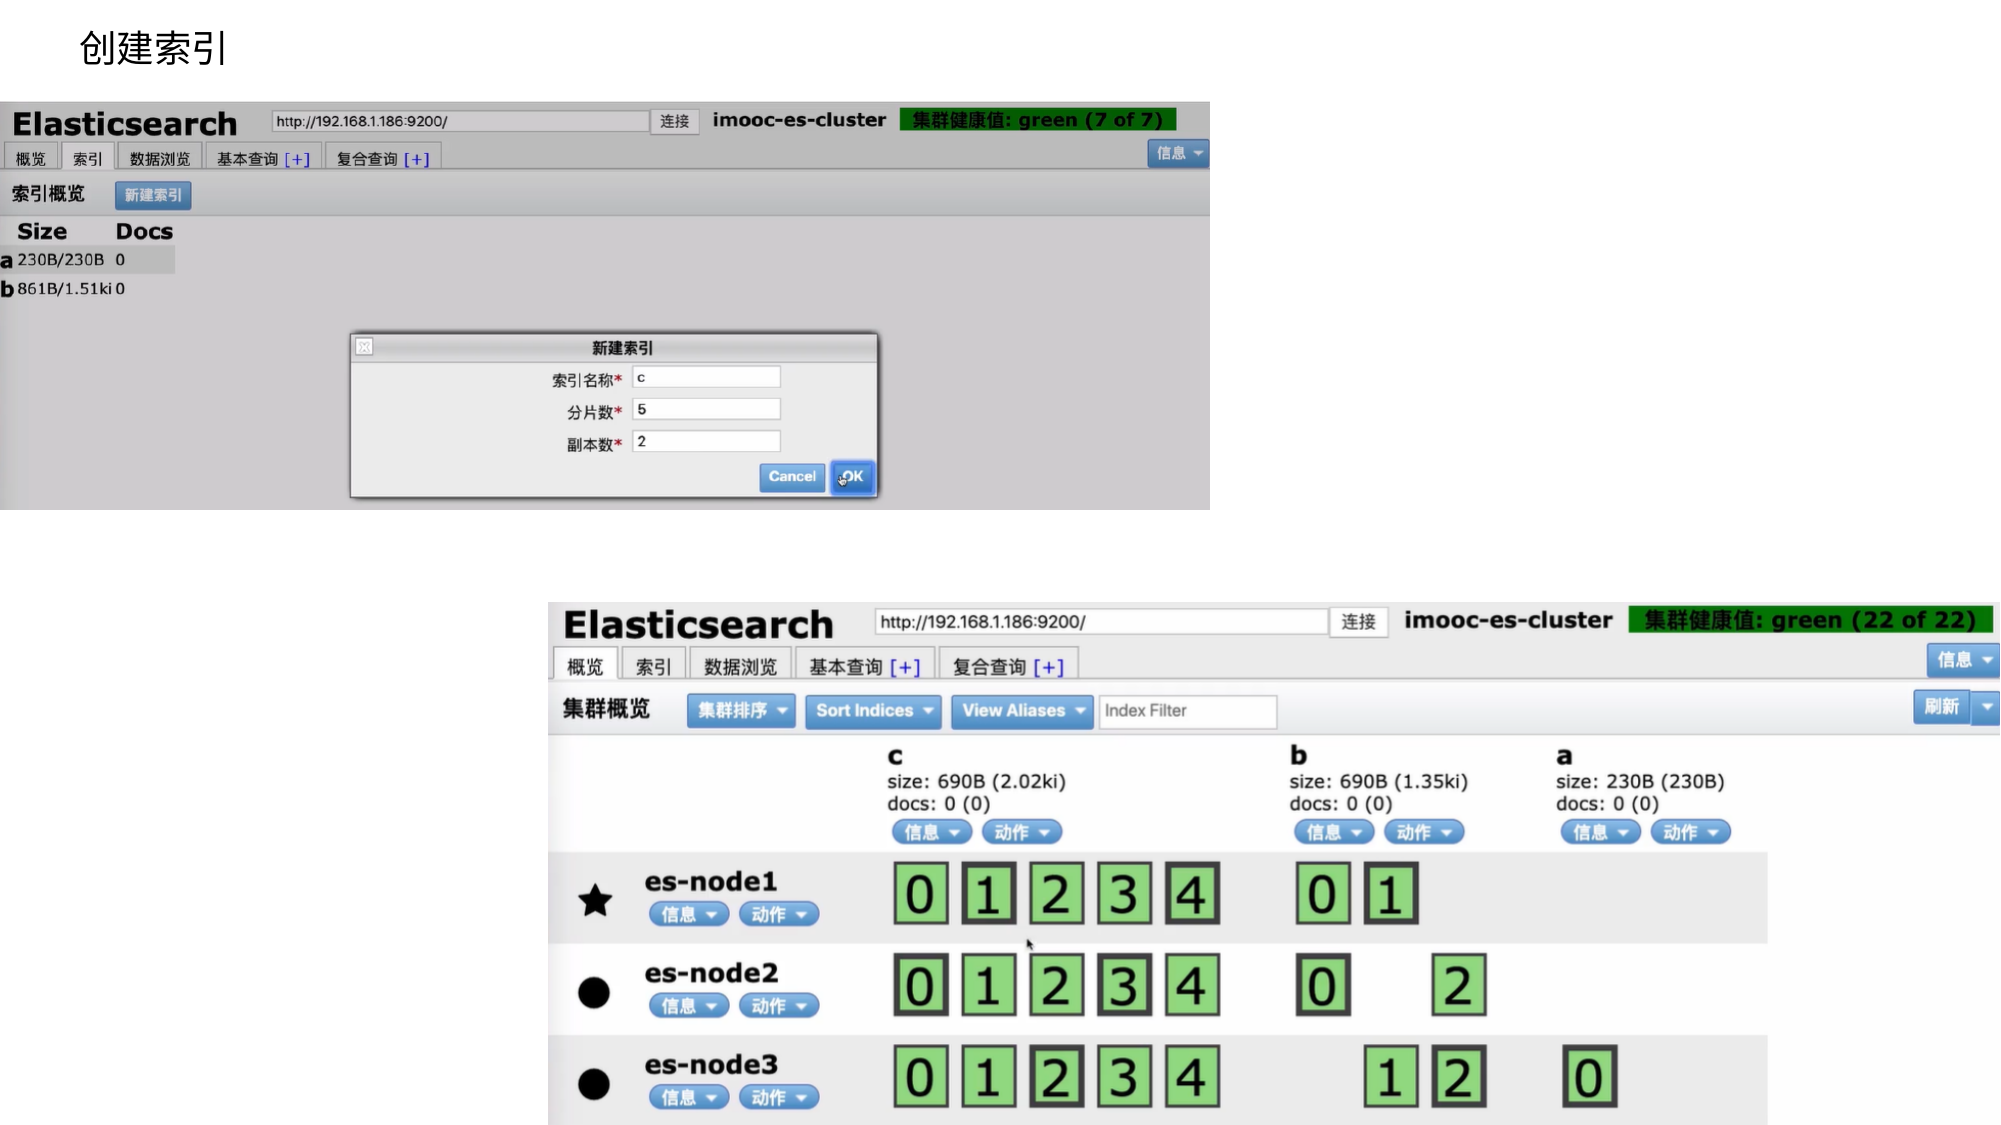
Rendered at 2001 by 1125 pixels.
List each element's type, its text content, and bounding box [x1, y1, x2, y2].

text_box 创建索引 [64, 17, 259, 78]
picture [547, 602, 2000, 1125]
picture [0, 101, 1210, 510]
